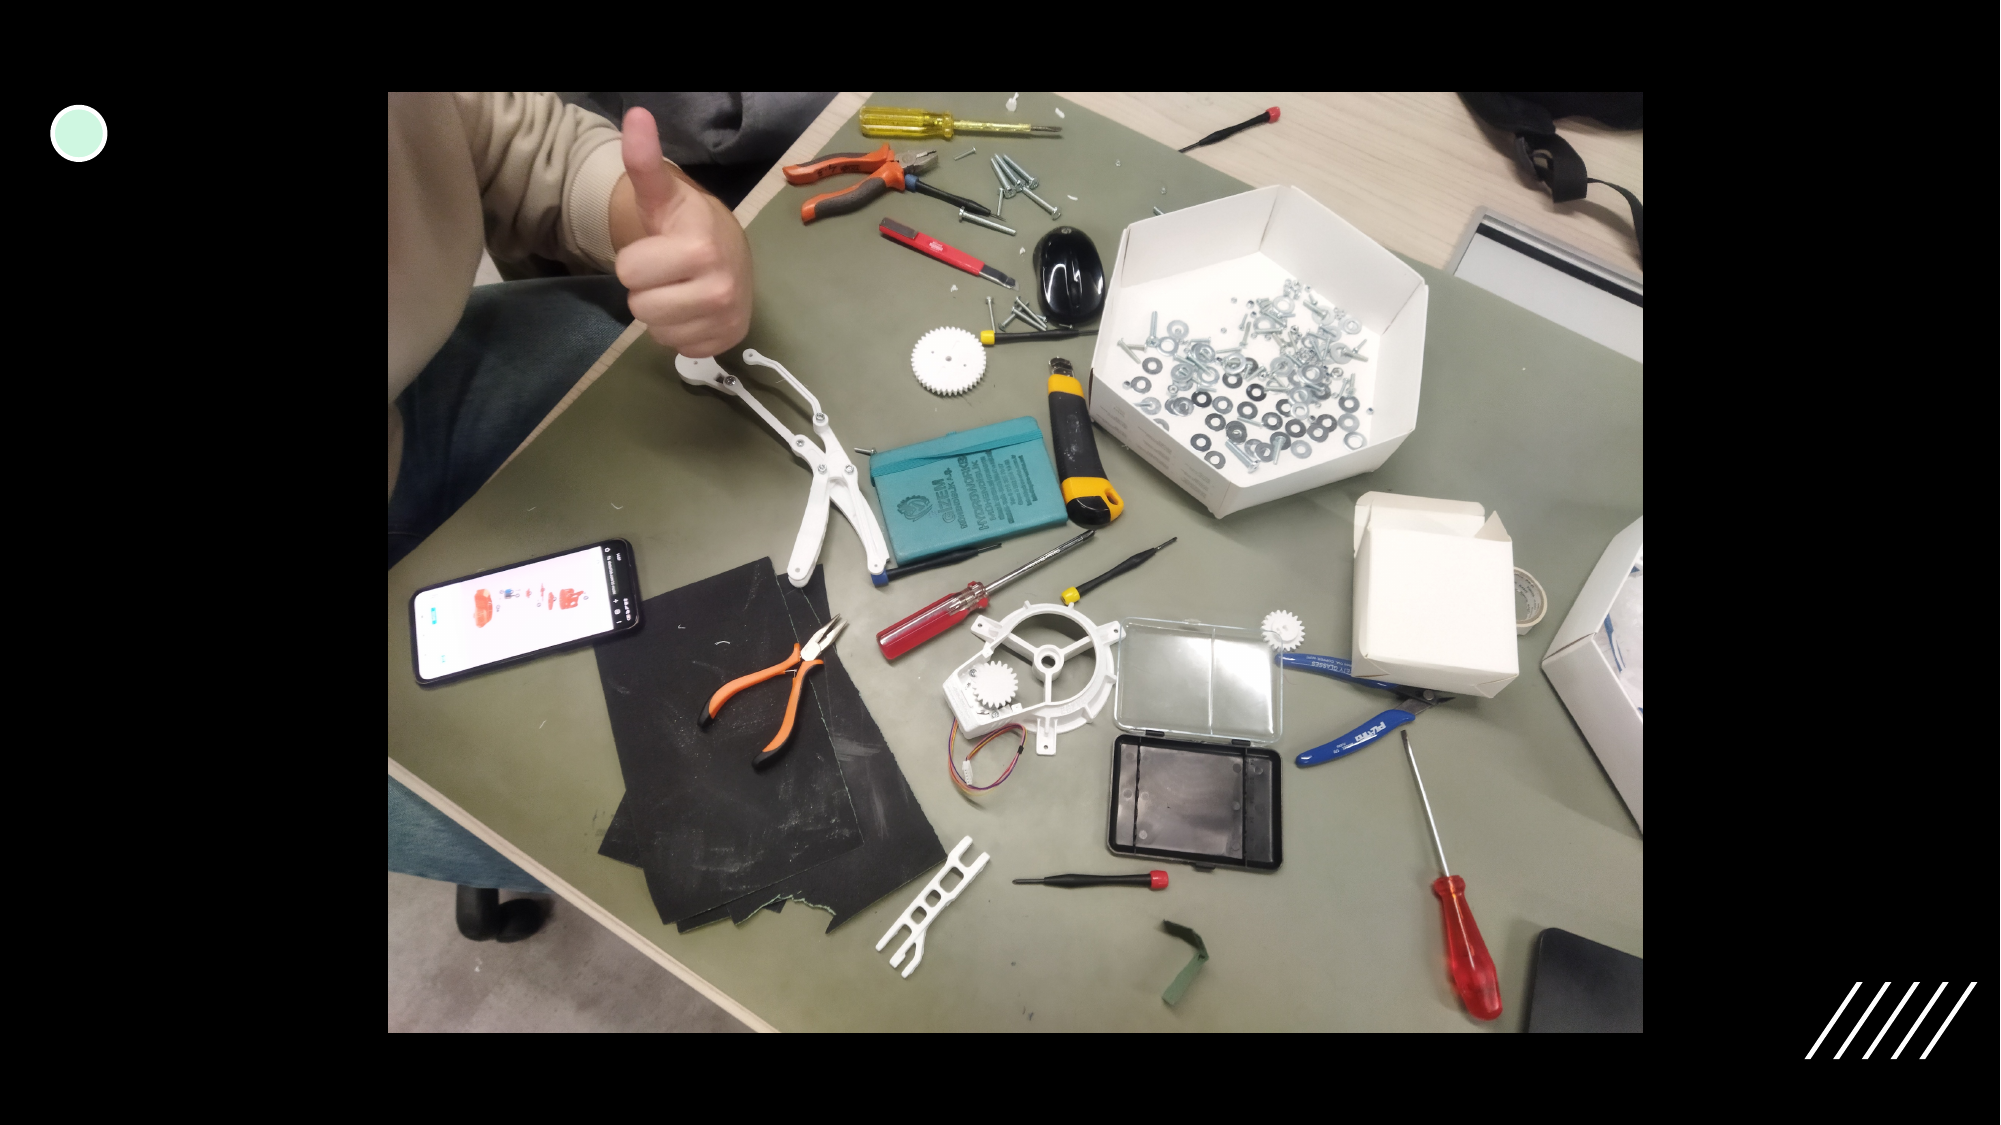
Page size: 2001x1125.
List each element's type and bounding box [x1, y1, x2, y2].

picture [388, 92, 1643, 1033]
